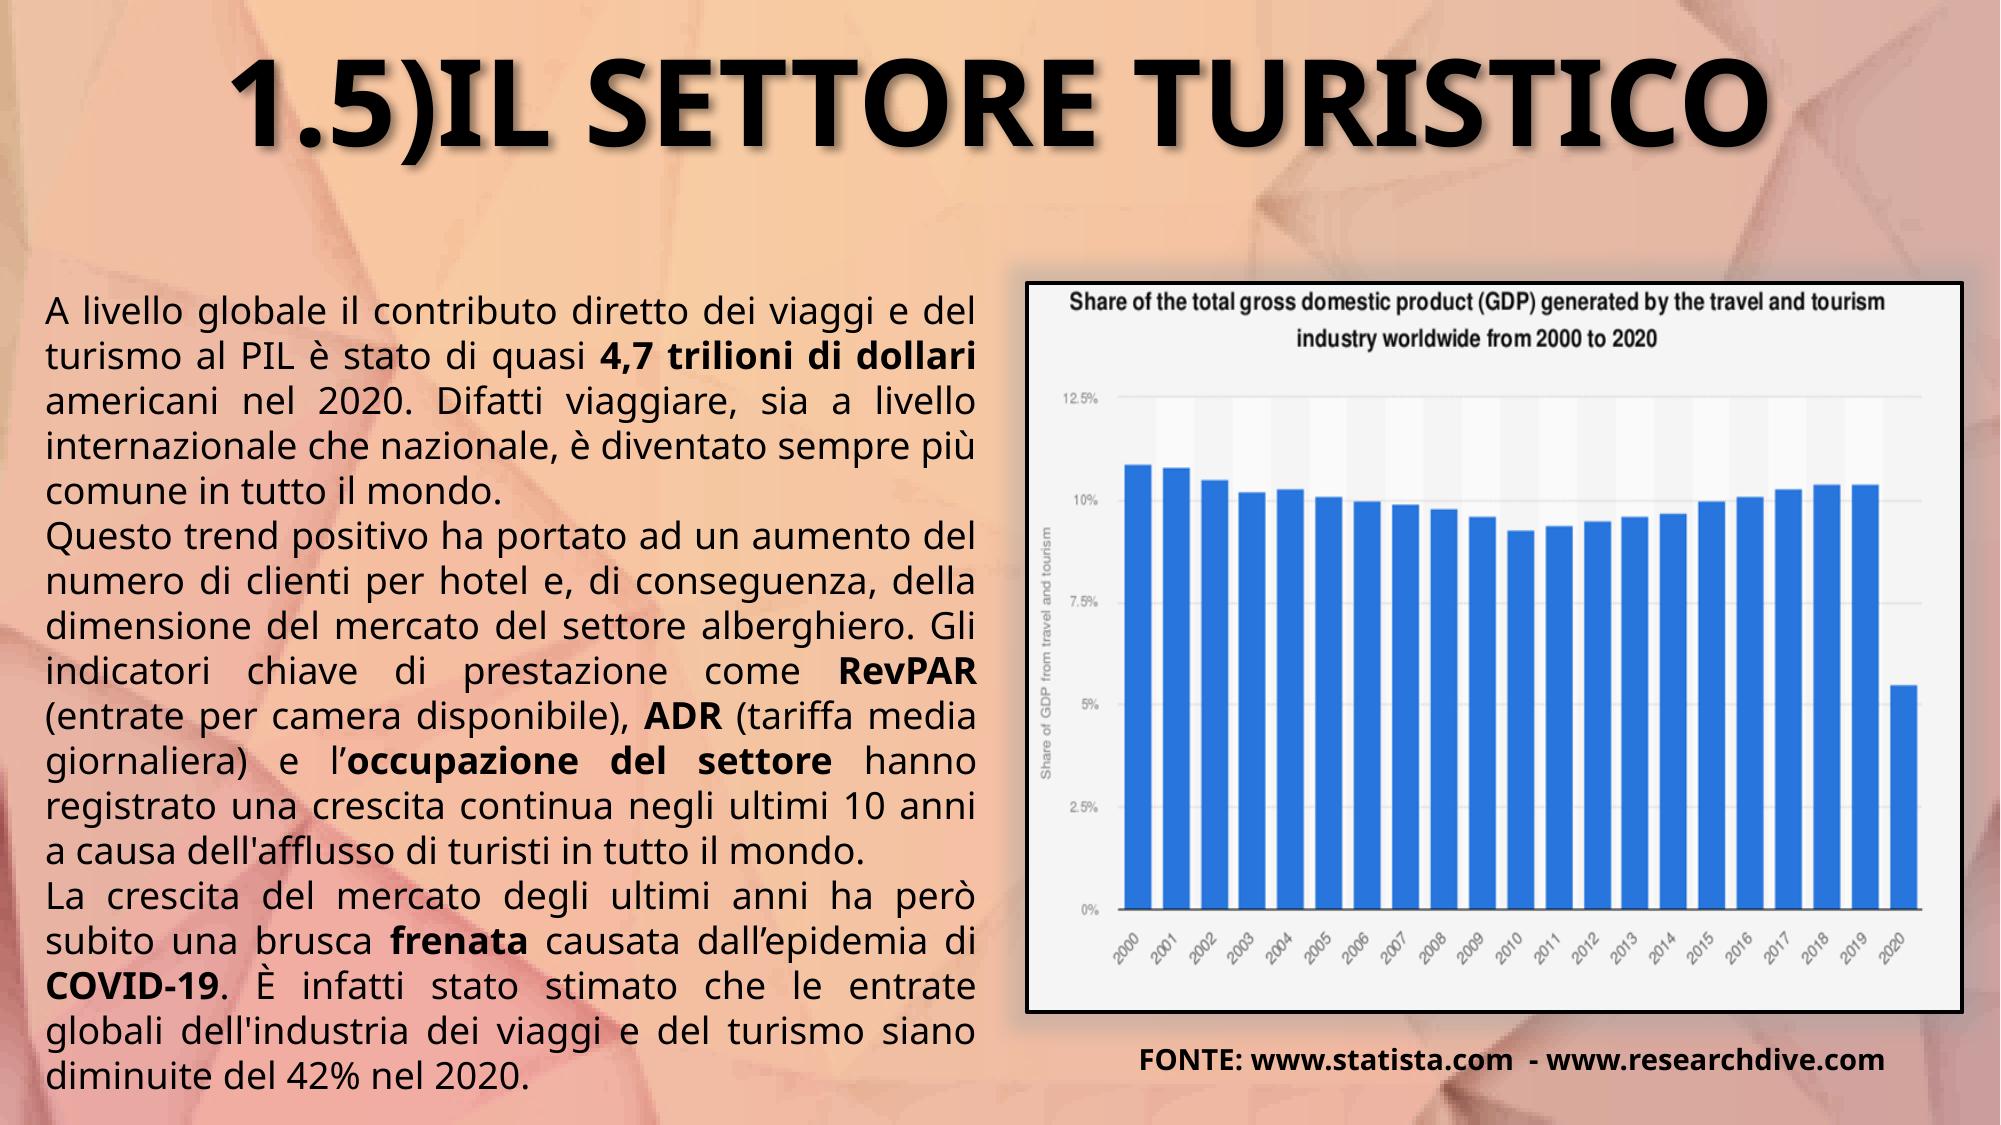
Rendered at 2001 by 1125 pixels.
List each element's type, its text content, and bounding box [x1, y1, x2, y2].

text_box A livello globale il contributo diretto dei viaggi e del turismo al PIL è stato di quasi 4,7 trilioni di dollari americani nel 2020. Difatti viaggiare, sia a livello internazionale che nazionale, è diventato sempre più comune in tutto il mondo. Questo trend positivo ha portato ad un aumento del numero di clienti per hotel e, di conseguenza, della dimensione del mercato del settore alberghiero. Gli indicatori chiave di prestazione come RevPAR (entrate per camera disponibile), ADR (tariffa media giornaliera) e l’occupazione del settore hanno registrato una crescita continua negli ultimi 10 anni a causa dell'afflusso di turisti in tutto il mondo. La crescita del mercato degli ultimi anni ha però subito una brusca frenata causata dall’epidemia di COVID-19. È infatti stato stimato che le entrate globali dell'industria dei viaggi e del turismo siano diminuite del 42% nel 2020. [37, 280, 985, 1105]
text_box FONTE: www.statista.com - www.researchdive.com [1130, 1042, 1932, 1085]
picture [0, 0, 2001, 1125]
title 1.5)IL SETTORE TURISTICO [78, 0, 1922, 182]
